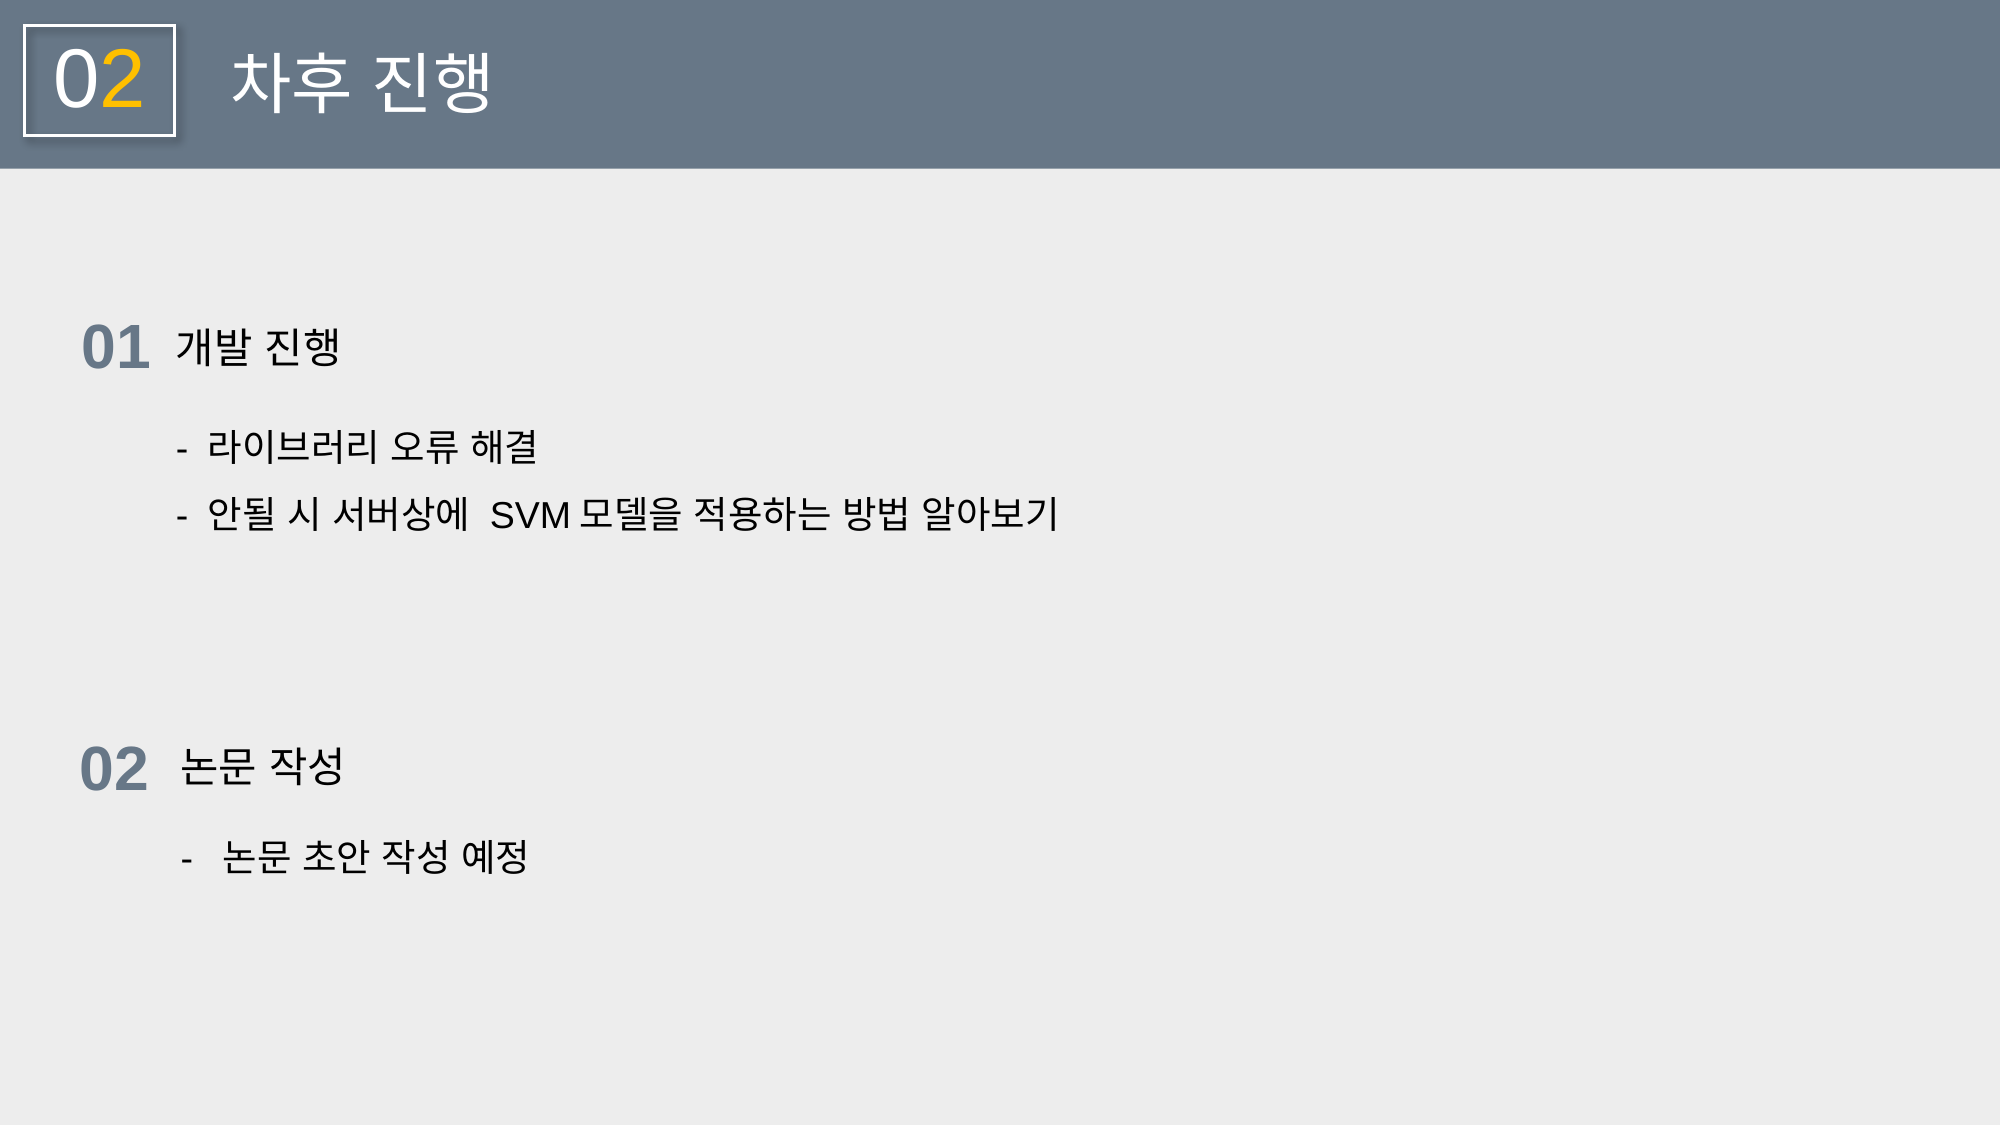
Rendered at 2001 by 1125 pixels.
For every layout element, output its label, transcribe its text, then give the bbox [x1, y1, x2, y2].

text_box 논문 작성 [165, 733, 1120, 799]
text_box 02 [38, 16, 161, 132]
text_box - 라이브러리 오류 해결 - 안될 시 서버상에 SVM모델을 적용하는 방법 알아보기 [161, 393, 1777, 544]
text_box 01 [67, 298, 167, 389]
text_box [0, 0, 2000, 170]
text_box 개발 진행 [161, 314, 721, 380]
text_box 02 [65, 721, 184, 811]
text_box - 논문 초안 작성 예정 [165, 803, 1750, 886]
text_box [23, 24, 176, 137]
text_box 차후 진행 [215, 34, 983, 130]
